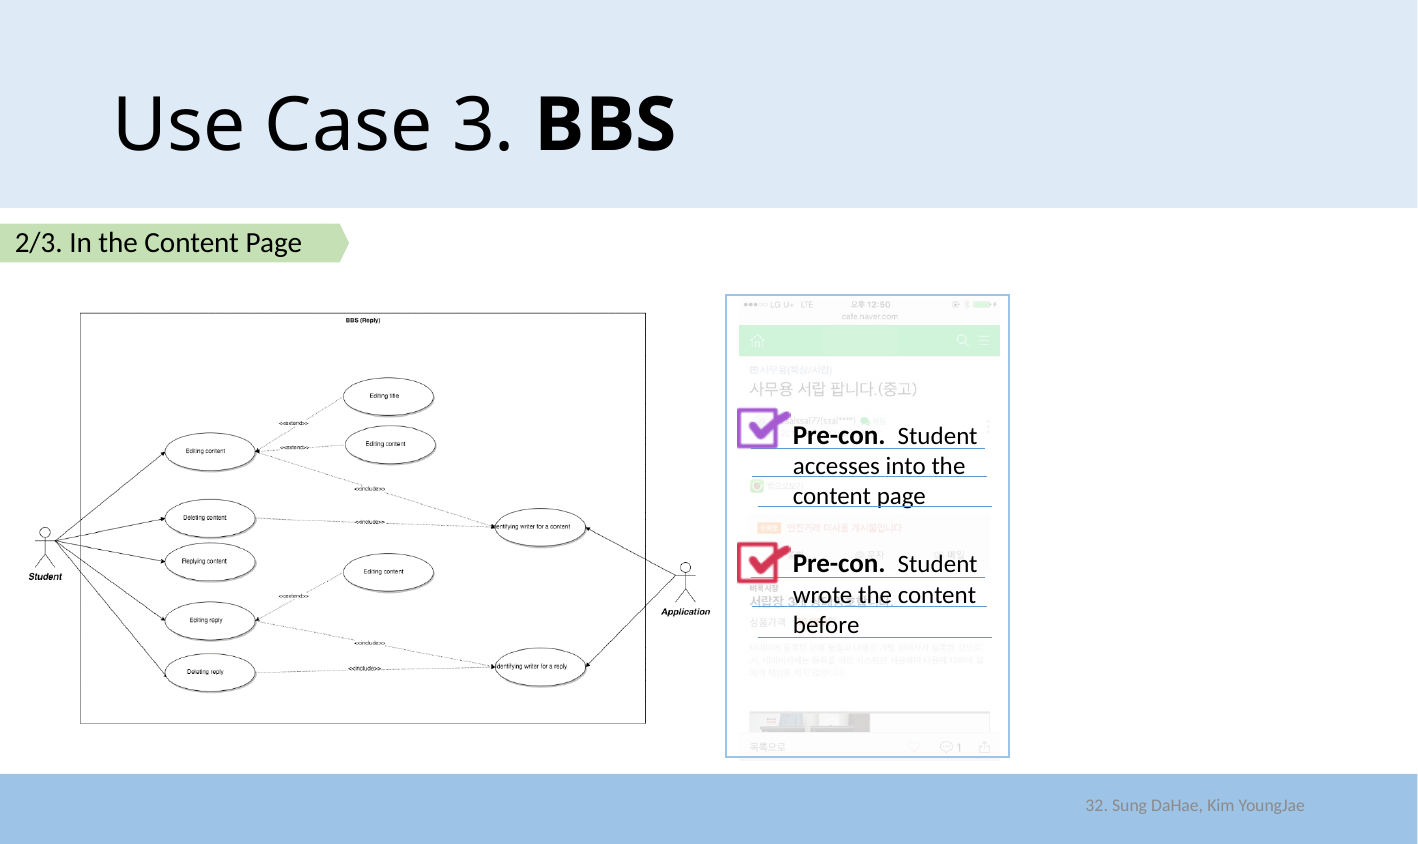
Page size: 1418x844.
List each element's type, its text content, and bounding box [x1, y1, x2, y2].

picture [27, 312, 711, 724]
text_box 2/3. In the Content Page [0, 216, 475, 266]
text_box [0, 223, 349, 263]
title Use Case 3. BBS [97, 44, 1320, 208]
slide_number 32. Sung DaHae, Kim YoungJae [1001, 782, 1320, 827]
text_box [725, 295, 1013, 761]
